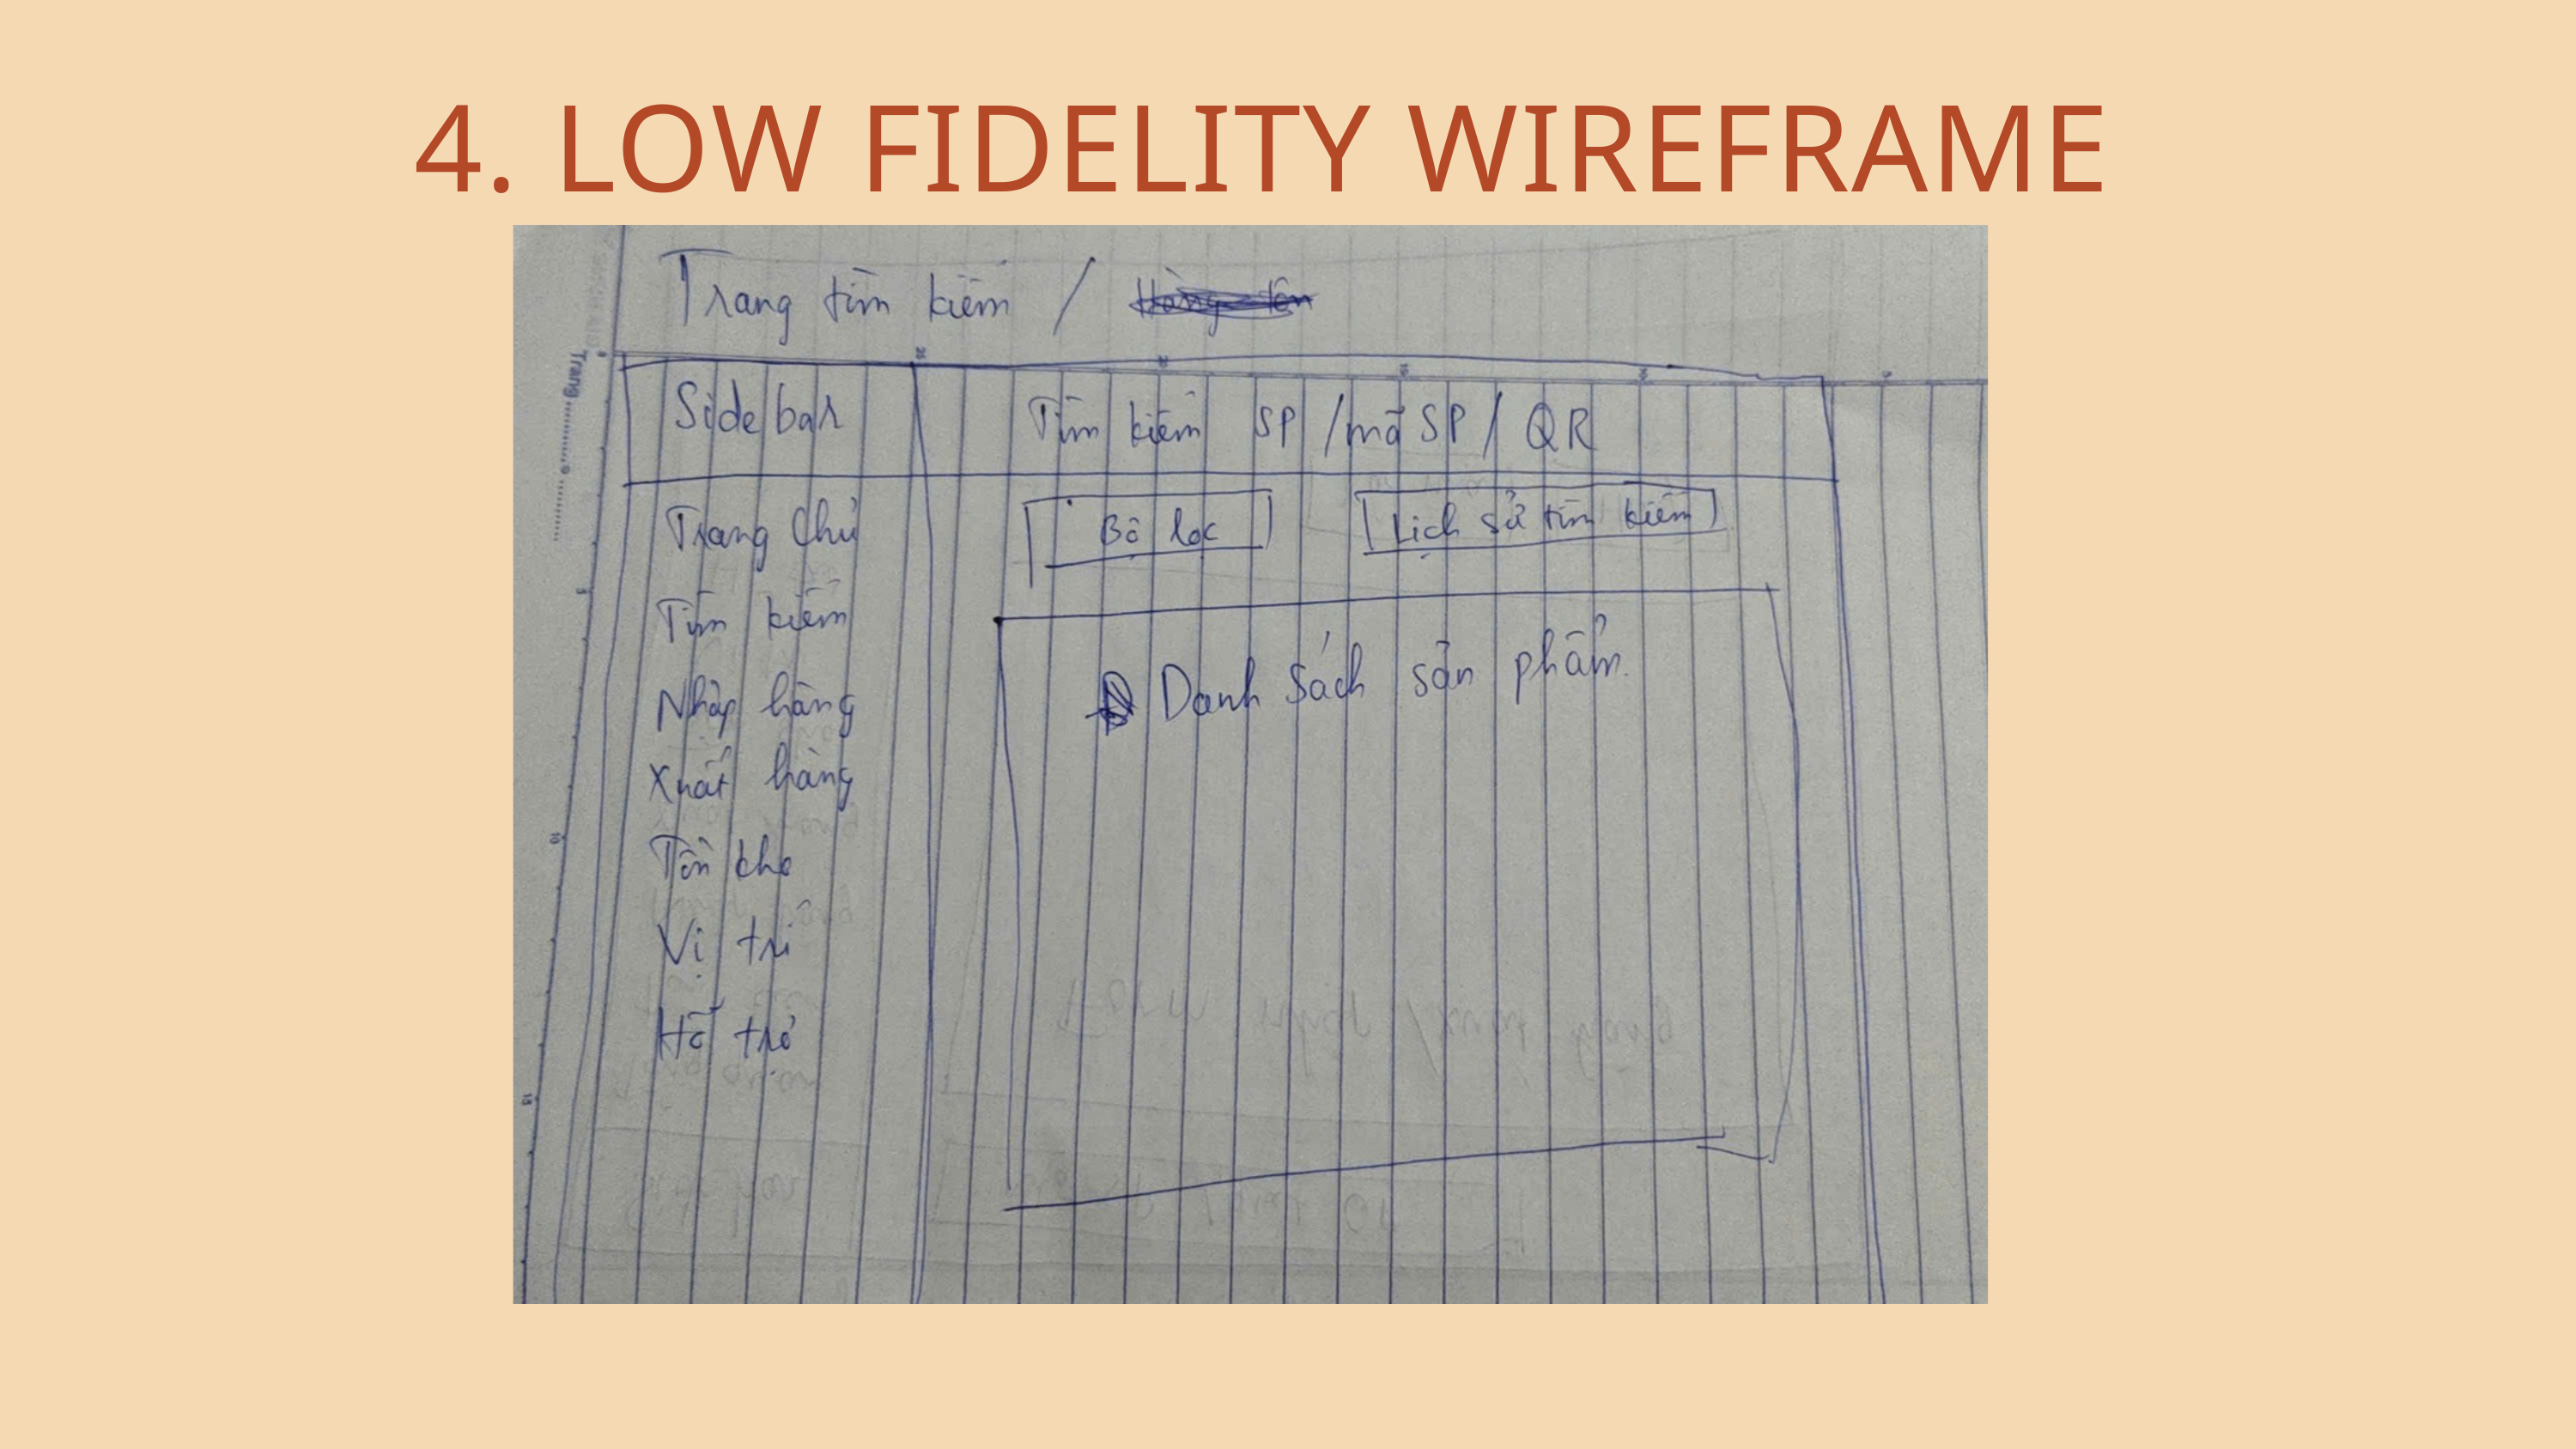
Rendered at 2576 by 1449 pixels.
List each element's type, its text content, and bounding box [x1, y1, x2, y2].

text_box [513, 225, 1989, 1304]
text_box 4. LOW FIDELITY WIREFRAME [229, 65, 2297, 217]
